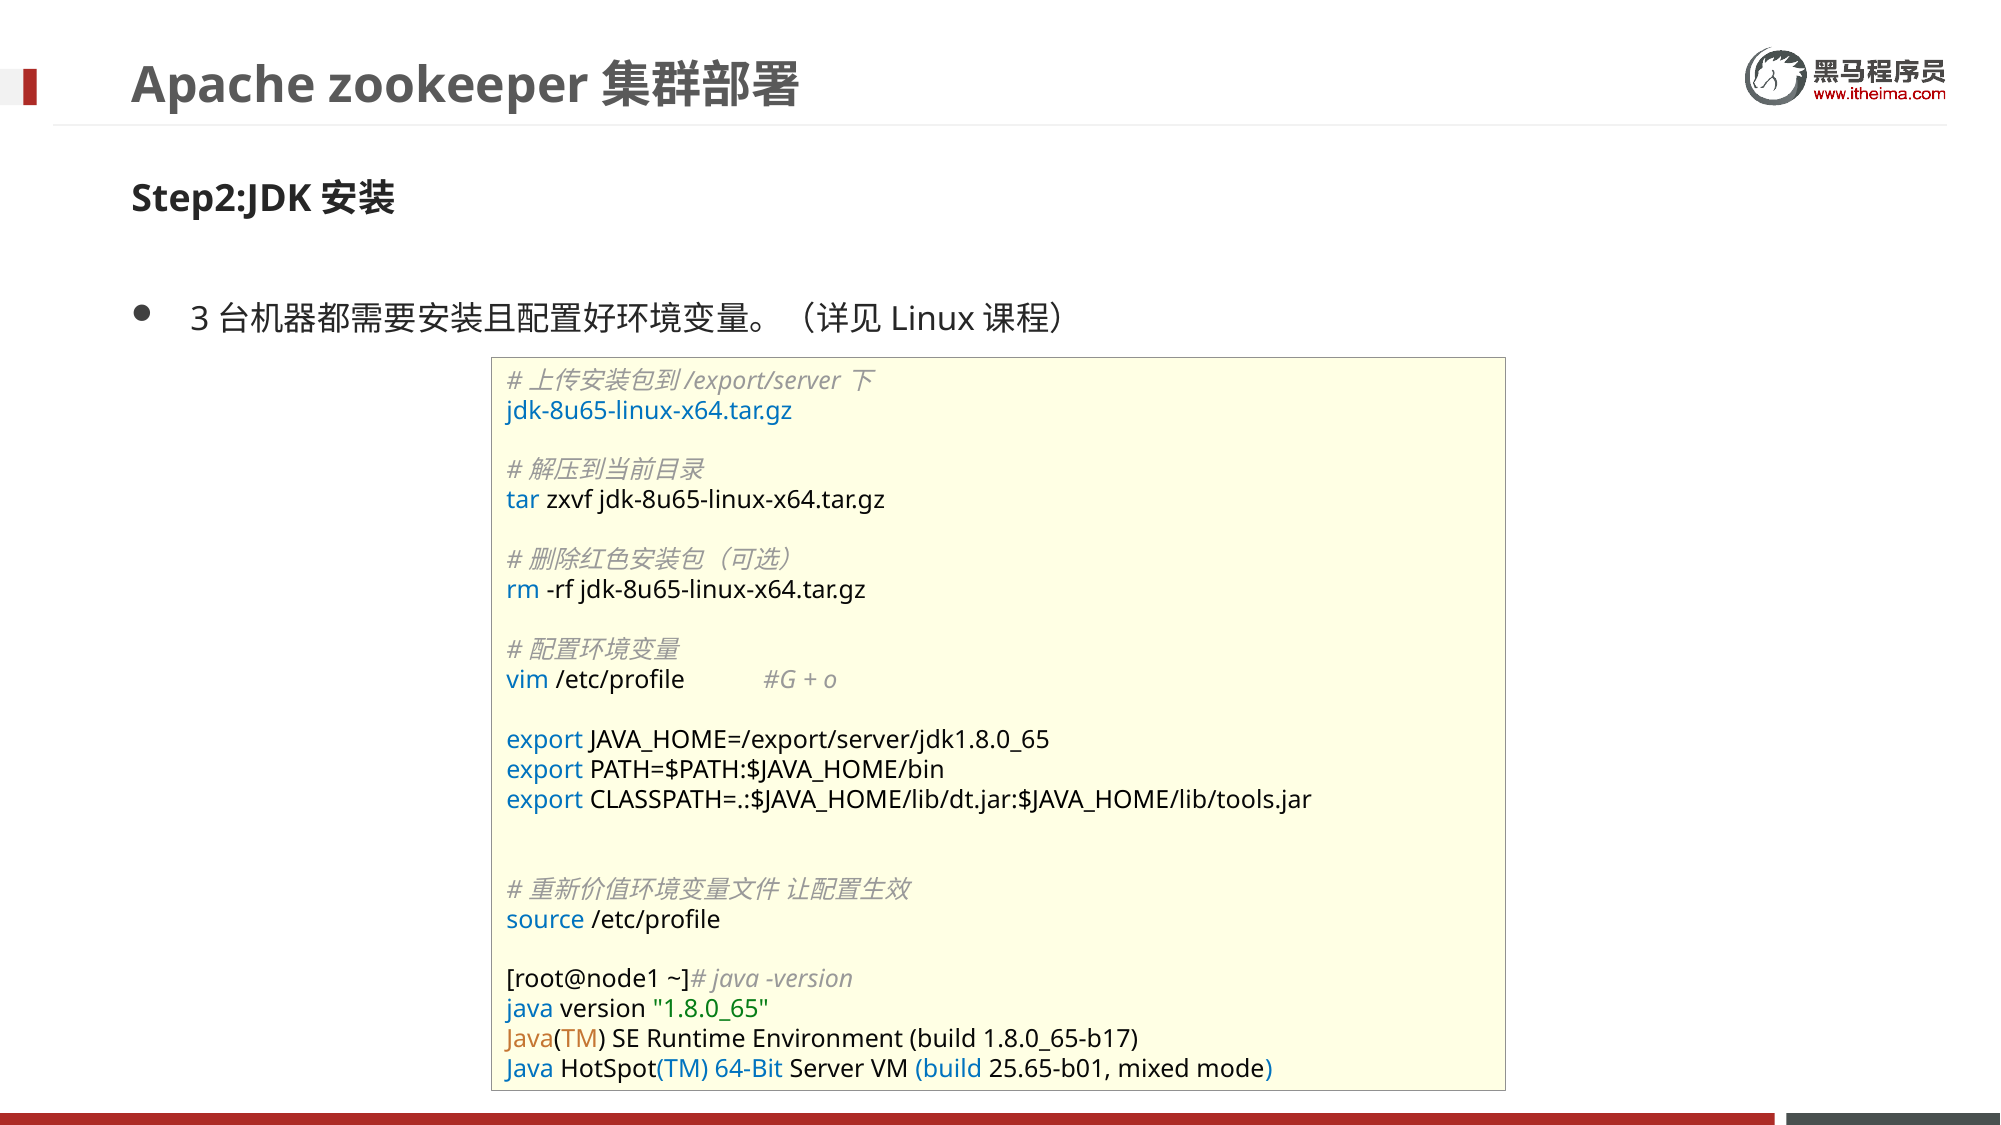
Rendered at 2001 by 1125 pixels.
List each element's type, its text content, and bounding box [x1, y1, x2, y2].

text_box #上传安装包到/export/server下 jdk-8u65-linux-x64.tar.gz #解压到当前目录 tar zxvf jdk-8u65-linux-x64.tar.gz #删除红色安装包（可选） rm -rf jdk-8u65-linux-x64.tar.gz #配置环境变量 vim /etc/profile #G + o export JAVA_HOME=/export/server/jdk1.8.0_65 export PATH=$PATH:$JAVA_HOME/bin export CLASSPATH=.:$JAVA_HOME/lib/dt.jar:$JAVA_HOME/lib/tools.jar #重新价值环境变量文件 让配置生效 source /etc/profile [root@node1 ~]# java -version java version "1.8.0_65" Java(TM) SE Runtime Environment (build 1.8.0_65-b17) Java HotSpot(TM) 64-Bit Server VM (build 25.65-b01, mixed mode) [491, 356, 1505, 1091]
list Step2:JDK安装 [116, 154, 1880, 239]
title Apache zookeeper集群部署 [116, 40, 1556, 125]
picture [1744, 46, 1946, 106]
list 3台机器都需要安装且配置好环境变量。（详见Linux课程） [116, 270, 1880, 963]
